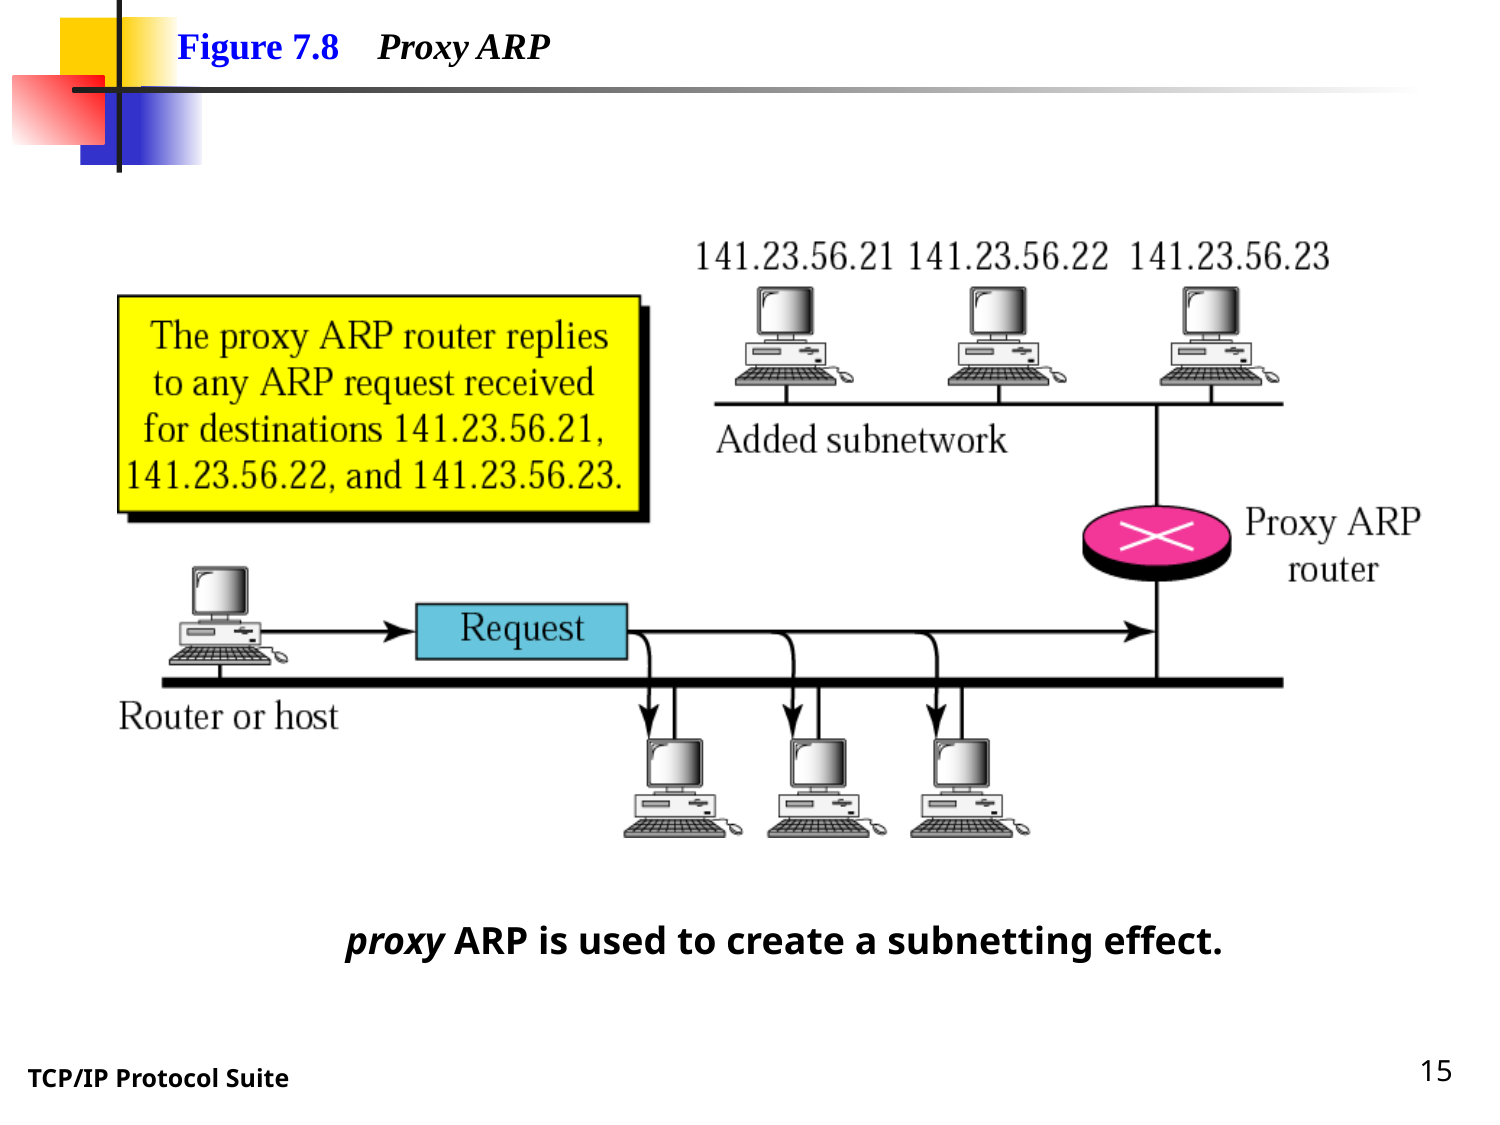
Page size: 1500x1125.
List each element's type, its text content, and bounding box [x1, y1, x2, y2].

text_box [122, 17, 177, 86]
picture [117, 234, 1423, 838]
text_box [60, 17, 116, 86]
slide_number 15 [1155, 1024, 1468, 1100]
text_box [122, 93, 141, 165]
text_box [72, 87, 1423, 93]
text_box [116, 93, 122, 173]
text_box [116, 0, 122, 87]
text_box [141, 93, 202, 165]
footer TCP/IP Protocol Suite [12, 1025, 488, 1100]
text_box [80, 93, 116, 165]
text_box Figure 7.8 Proxy ARP [162, 14, 1100, 75]
text_box proxy ARP is used to create a subnetting effect. [264, 909, 1315, 970]
text_box [12, 75, 105, 145]
